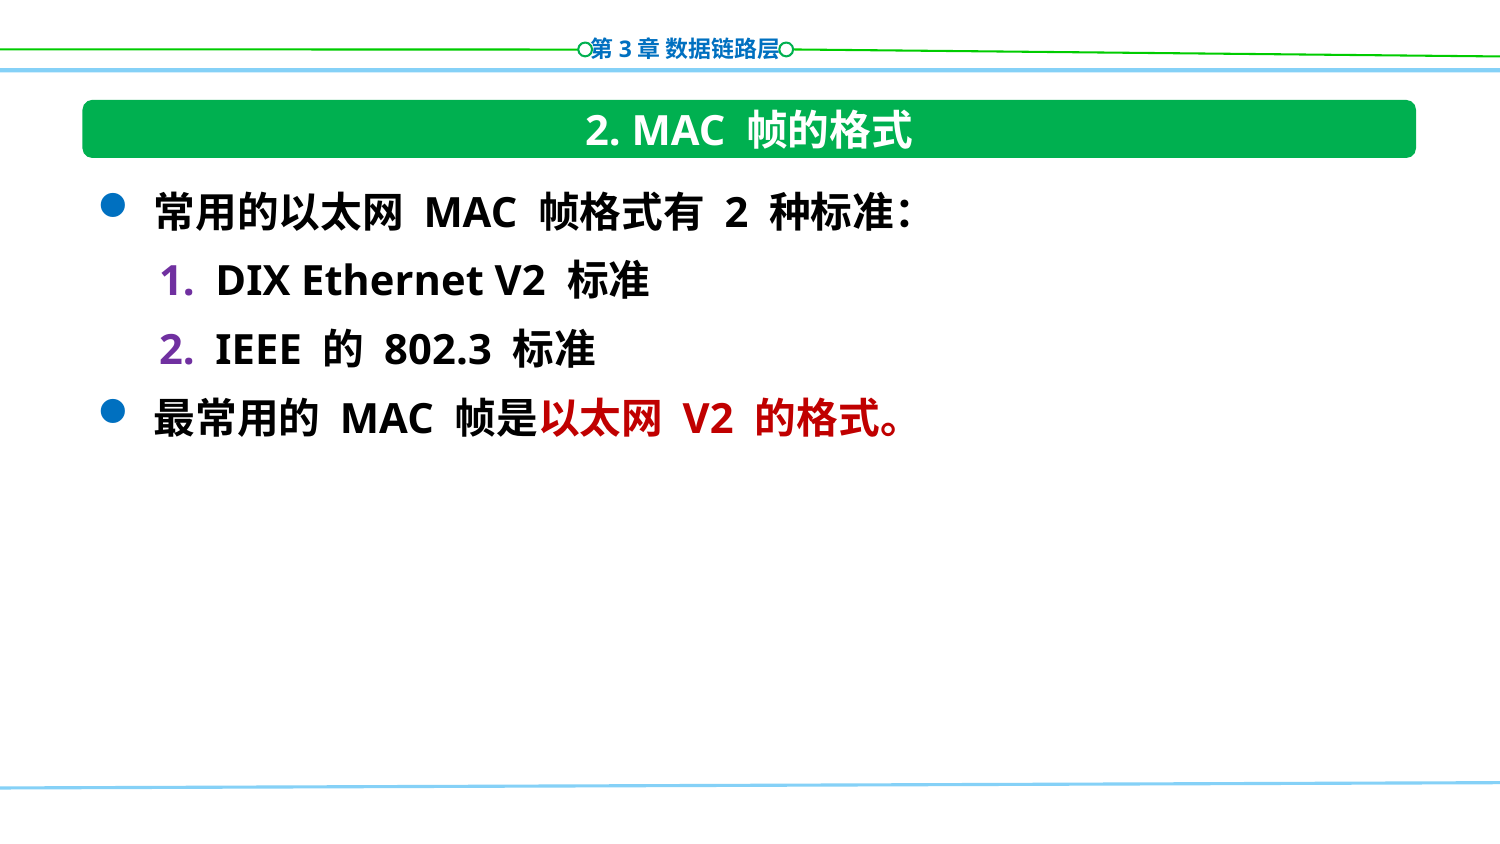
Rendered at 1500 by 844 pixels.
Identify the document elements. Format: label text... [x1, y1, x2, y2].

text_box [929, 99, 1417, 158]
text_box 常用的以太网 MAC 帧格式有 2 种标准： DIX Ethernet V2 标准 IEEE 的 802.3 标准 最常用的 MAC 帧是以太网 V2 的格式。 [82, 159, 1344, 449]
text_box [82, 99, 570, 158]
text_box 2. MAC 帧的格式 [570, 96, 929, 161]
